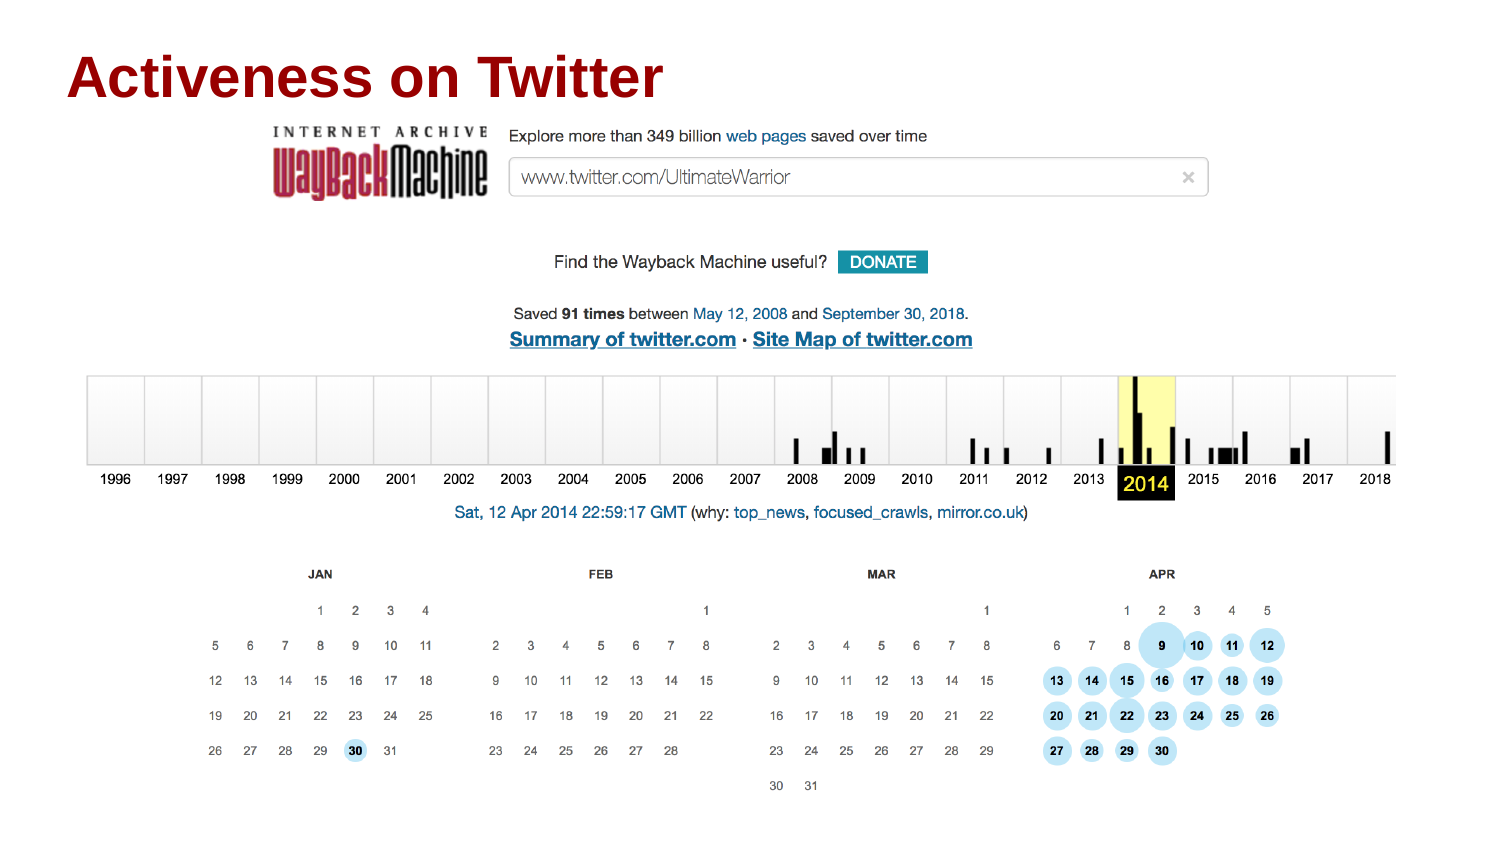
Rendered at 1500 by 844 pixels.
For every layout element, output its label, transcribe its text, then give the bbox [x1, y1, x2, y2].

picture [70, 117, 1430, 794]
title Activeness on Twitter [51, 24, 1449, 119]
